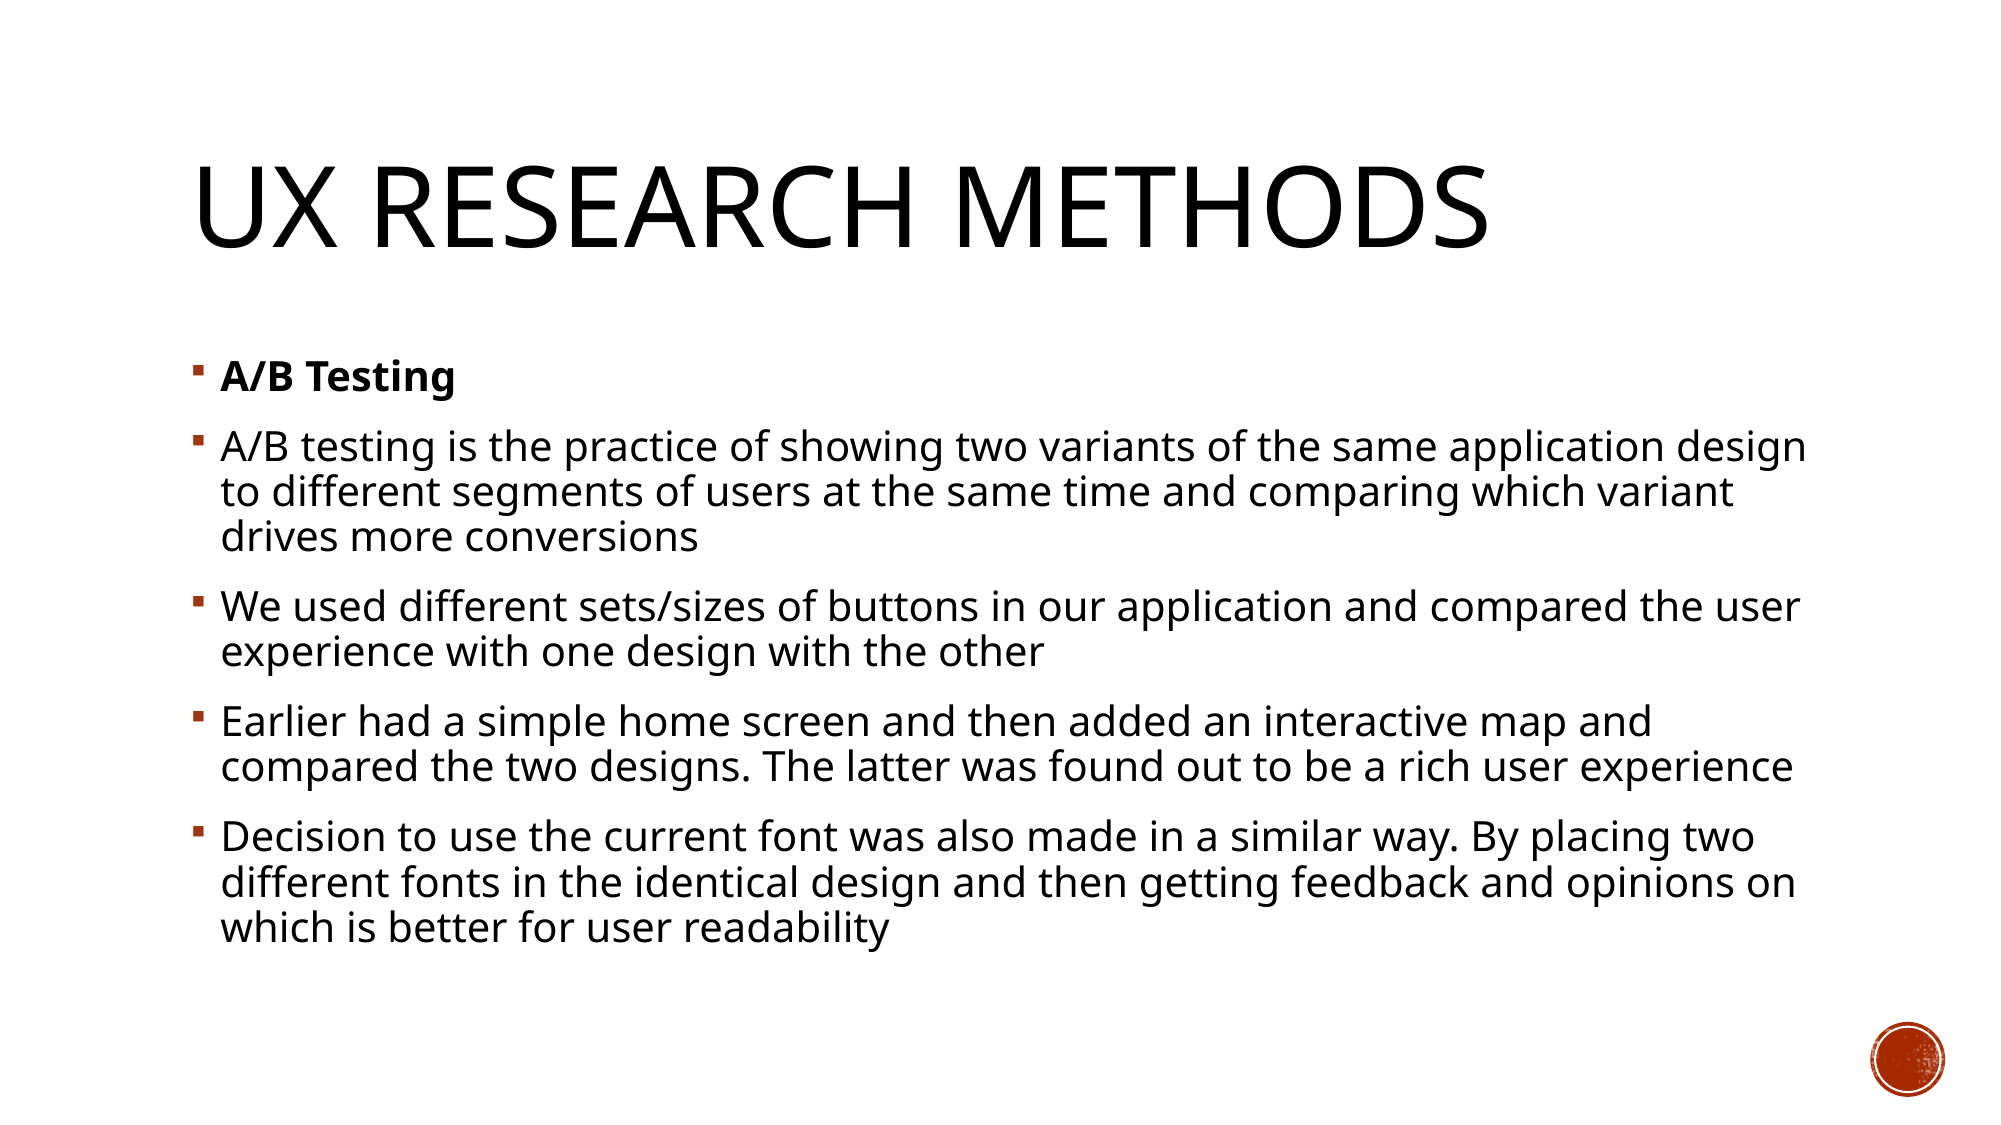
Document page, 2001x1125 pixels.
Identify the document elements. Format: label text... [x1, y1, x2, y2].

list A/B Testing A/B testing is the practice of showing two variants of the same application design to different segments of users at the same time and comparing which variant drives more conversions We used different sets/sizes of buttons in our application and compared the user experience with one design with the other Earlier had a simple home screen and then added an interactive map and compared the two designs. The latter was found out to be a rich user experience Decision to use the current font was also made in a similar way. By placing two different fonts in the identical design and then getting feedback and opinions on which is better for user readability [175, 348, 1826, 1013]
title UX Research methods [175, 79, 1826, 344]
